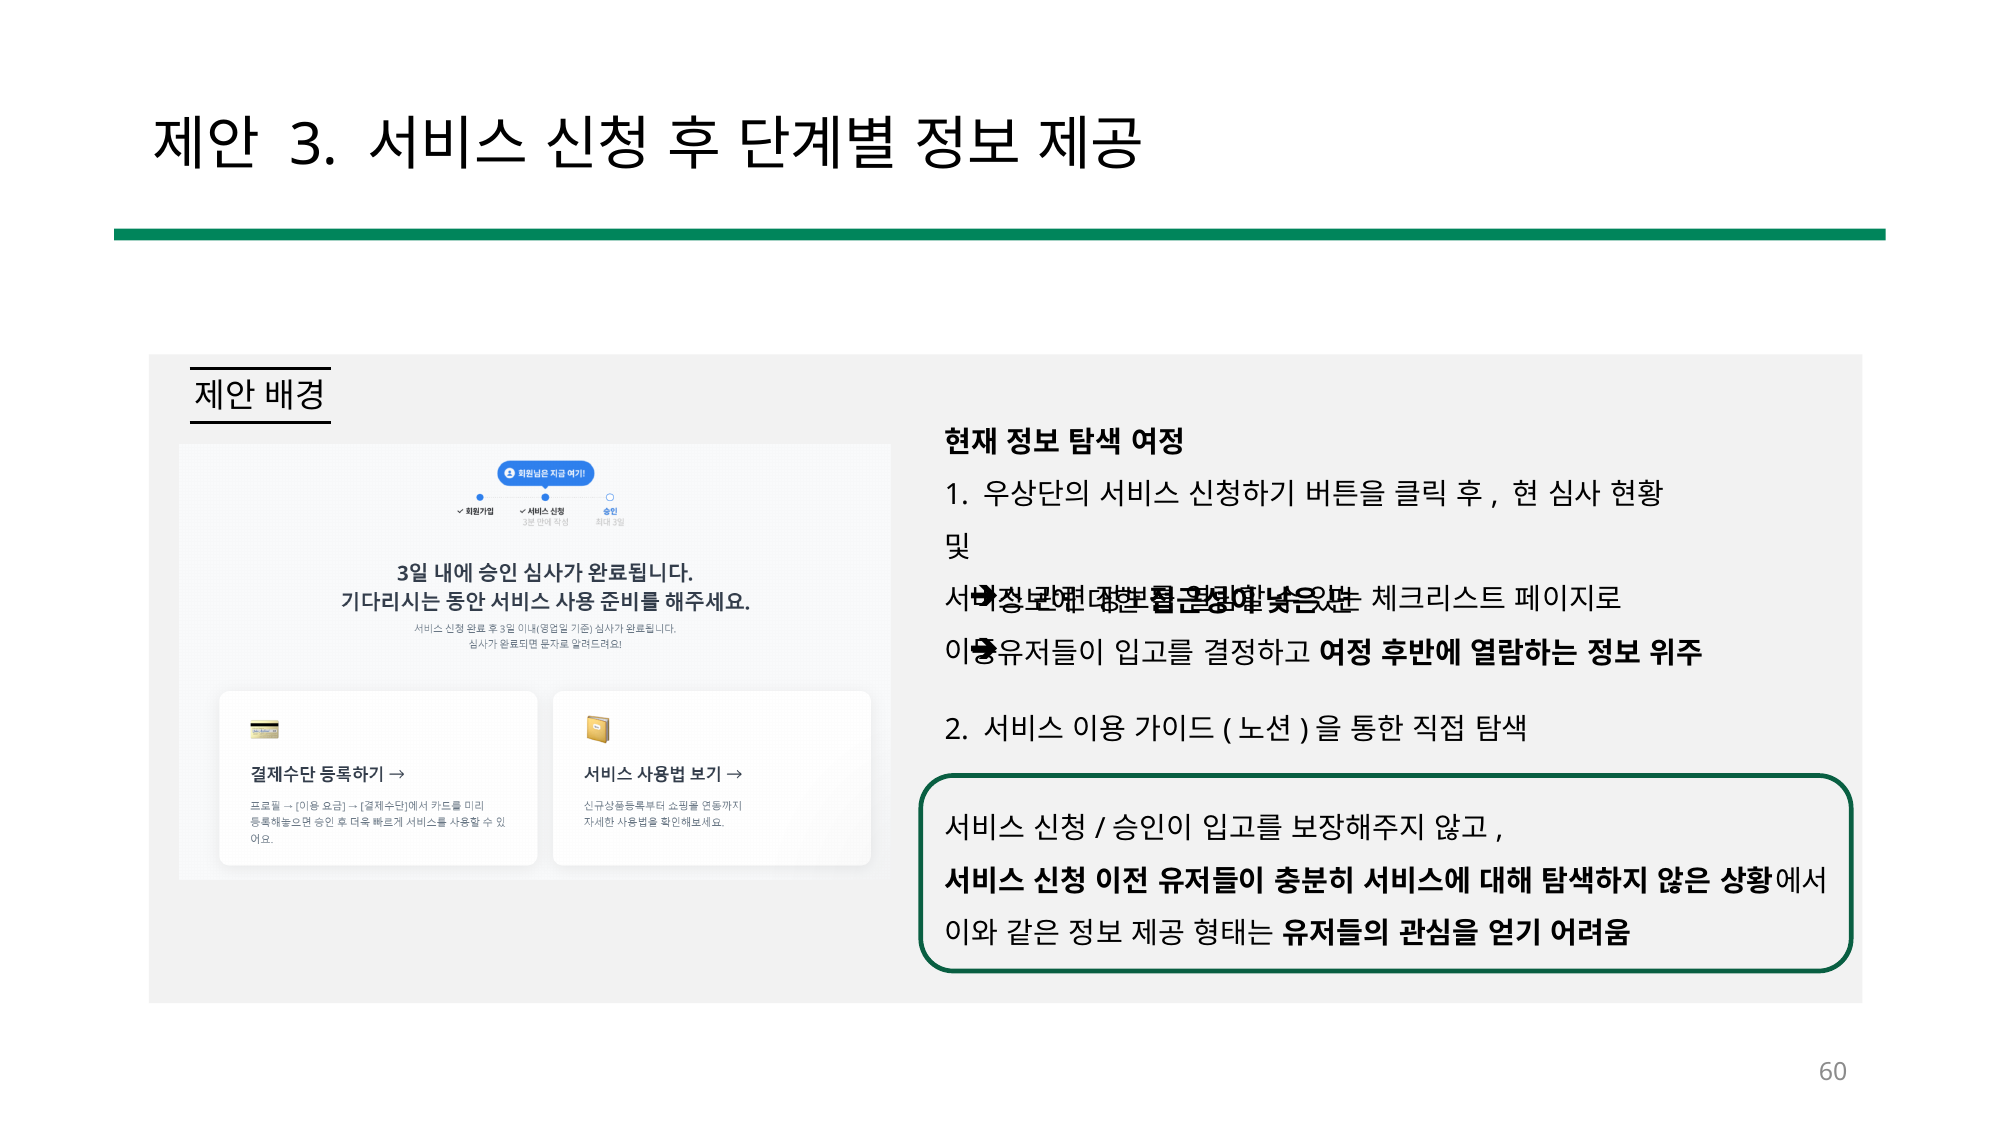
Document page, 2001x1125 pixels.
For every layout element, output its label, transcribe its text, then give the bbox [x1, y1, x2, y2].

text_box 제안 배경 [177, 367, 344, 422]
slide_number 60 [1412, 1042, 1863, 1103]
text_box 서비스 신청/승인이 입고를 보장해주지 않고, 서비스 신청 이전 유저들이 충분히 서비스에 대해 탐색하지 않은 상황에서 이와 같은 정보 제공 형태는 유저들의 관심을 얻기 어려움 [929, 784, 1878, 957]
text_box [148, 353, 1863, 1004]
text_box [919, 774, 1847, 973]
text_box 2. 서비스 이용 가이드(노션)을 통한 직접 탐색 [929, 685, 1930, 753]
text_box 정보에 대한 접근성이 낮은 편 유저들이 입고를 결정하고 여정 후반에 열람하는 정보 위주 [953, 557, 1723, 678]
picture [179, 444, 891, 880]
text_box [113, 228, 1887, 241]
text_box 현재 정보 탐색 여정 1. 우상단의 서비스 신청하기 버튼을 클릭 후, 현 심사 현황 및 서비스 관련 정보를 열람할 수 있는 체크리스트 페이지로 이동 [929, 398, 1683, 676]
text_box 제안 3. 서비스 신청 후 단계별 정보 제공 [137, 84, 1863, 208]
